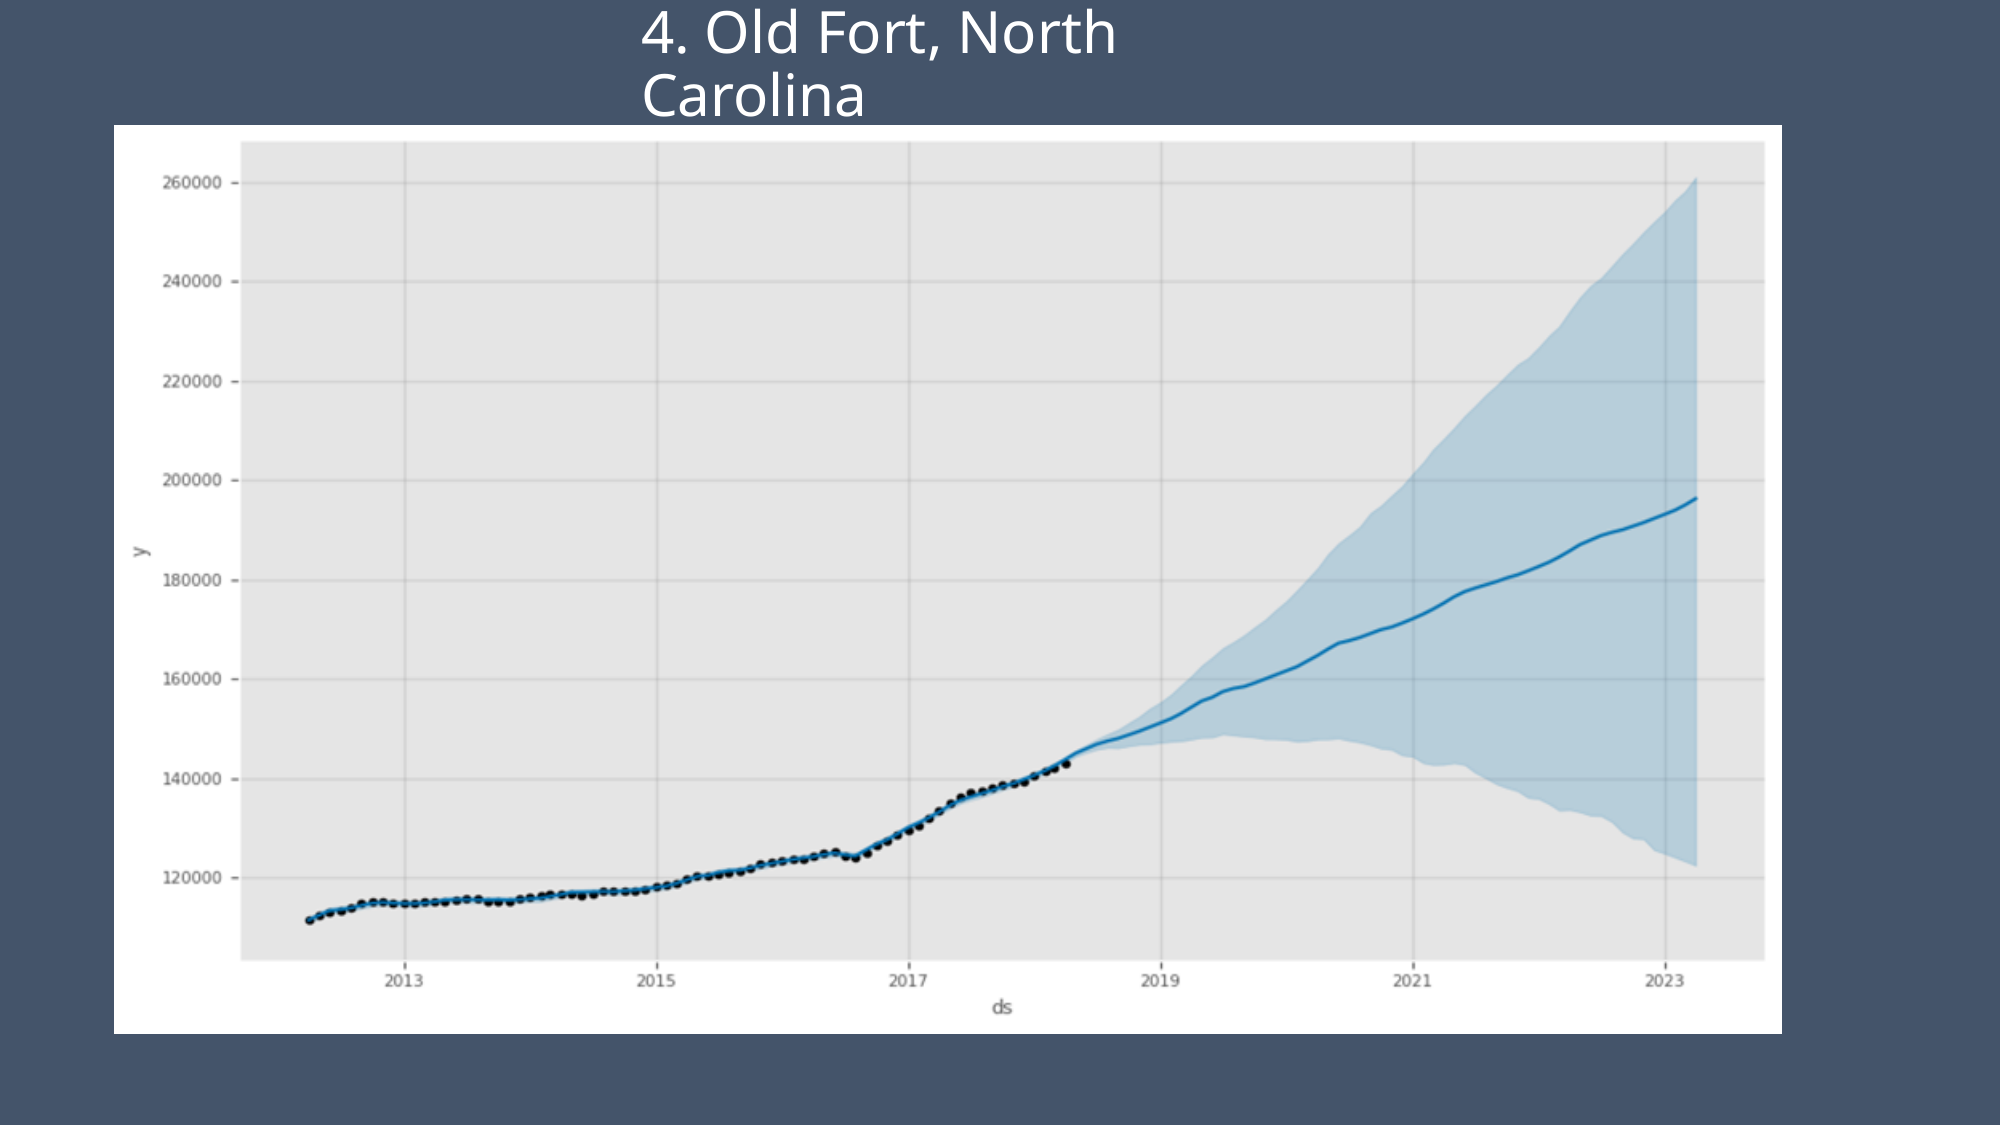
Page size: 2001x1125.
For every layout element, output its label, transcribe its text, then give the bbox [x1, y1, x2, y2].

picture [114, 125, 1782, 1035]
text_box 4. Old Fort, North Carolina [626, 20, 1374, 111]
